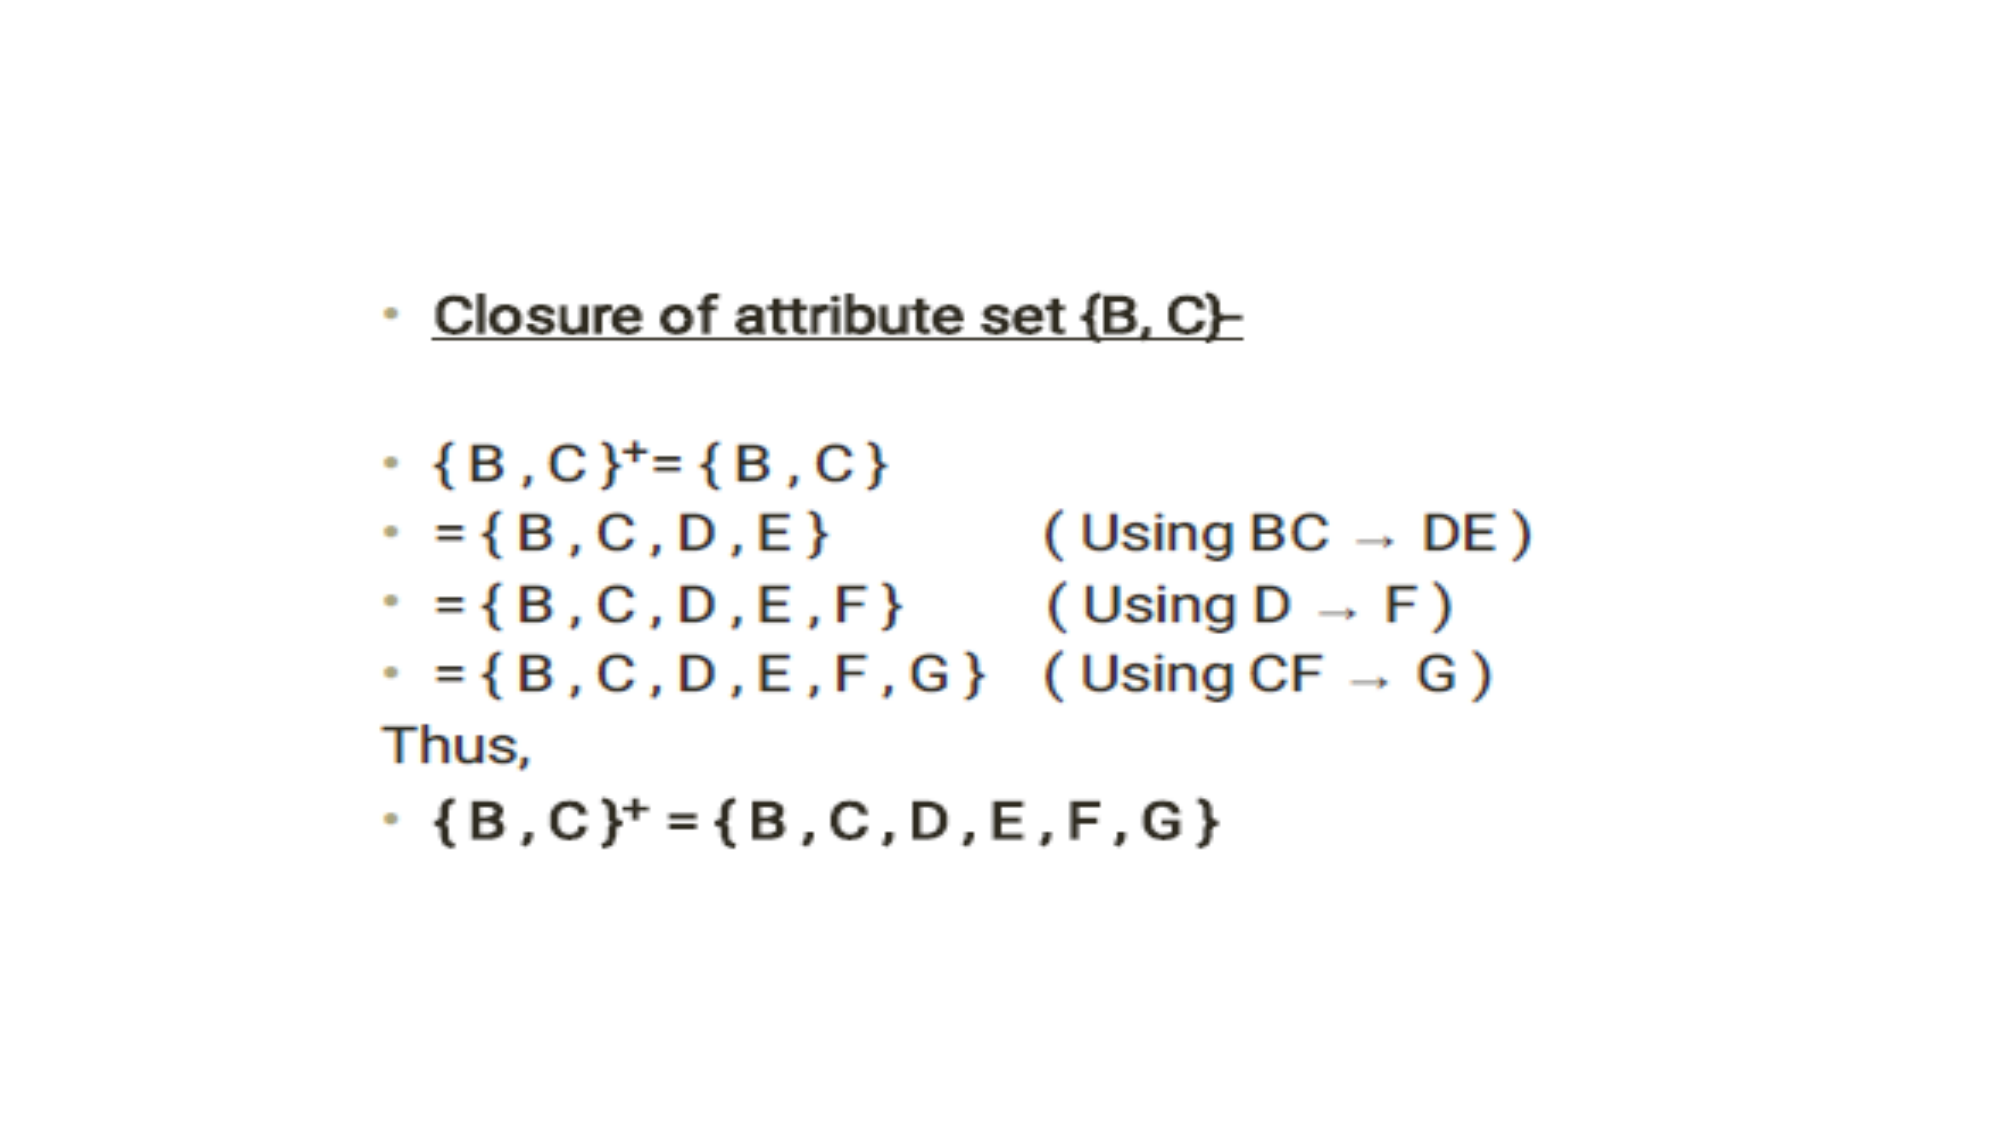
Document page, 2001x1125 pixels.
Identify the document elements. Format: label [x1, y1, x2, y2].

list [335, 108, 1688, 1017]
